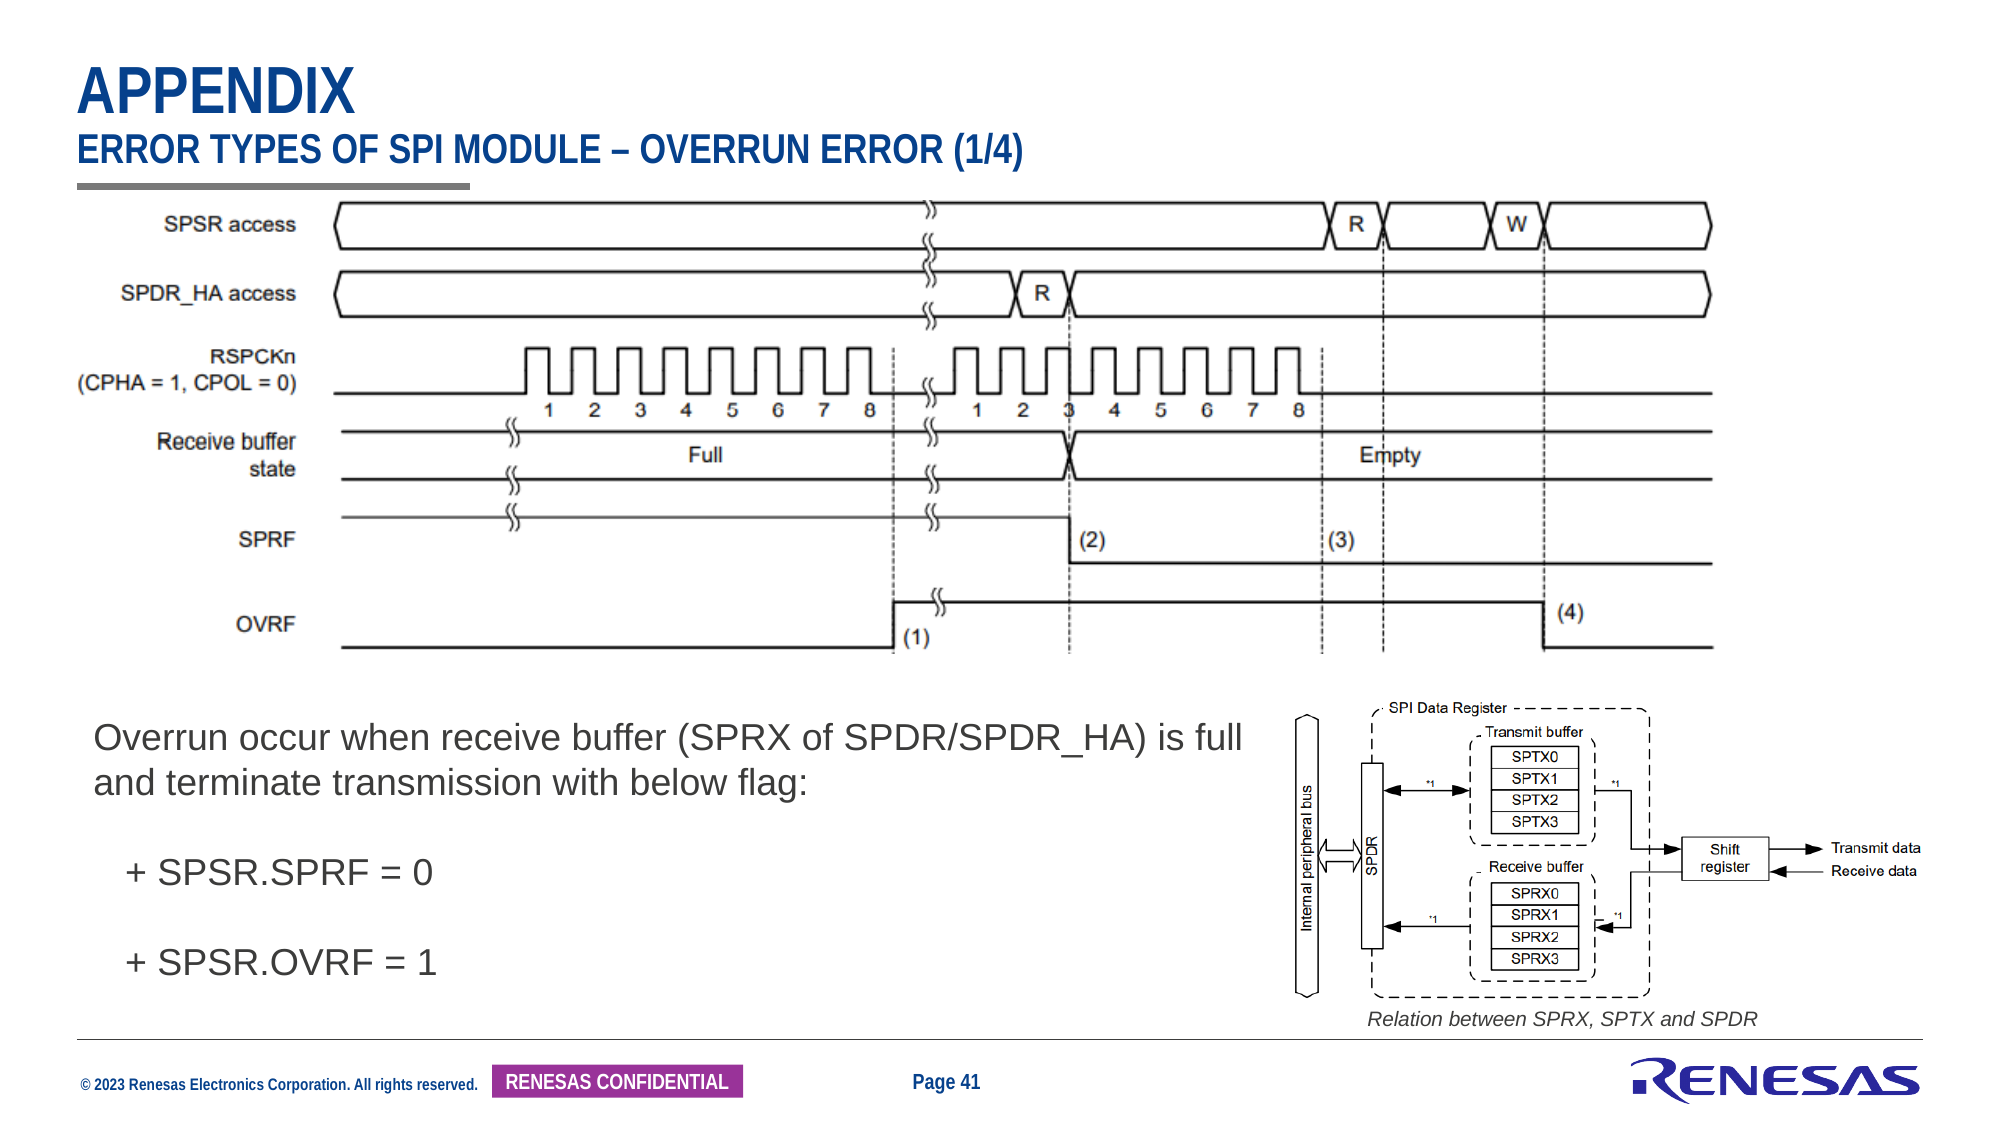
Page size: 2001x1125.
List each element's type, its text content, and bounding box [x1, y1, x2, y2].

picture [1286, 699, 1922, 1002]
text_box Overrun occur when receive buffer (SPRX of SPDR/SPDR_HA) is full and terminate transmission with below flag: + SPSR.SPRF = 0 + SPSR.OVRF = 1 [78, 705, 1281, 991]
picture [1628, 1055, 1923, 1106]
title appendix error types of SPI module – Overrun error (1/4) [76, 54, 1922, 173]
picture [76, 199, 1719, 654]
text_box Relation between SPRX, SPTX and SPDR [1352, 1010, 1773, 1039]
